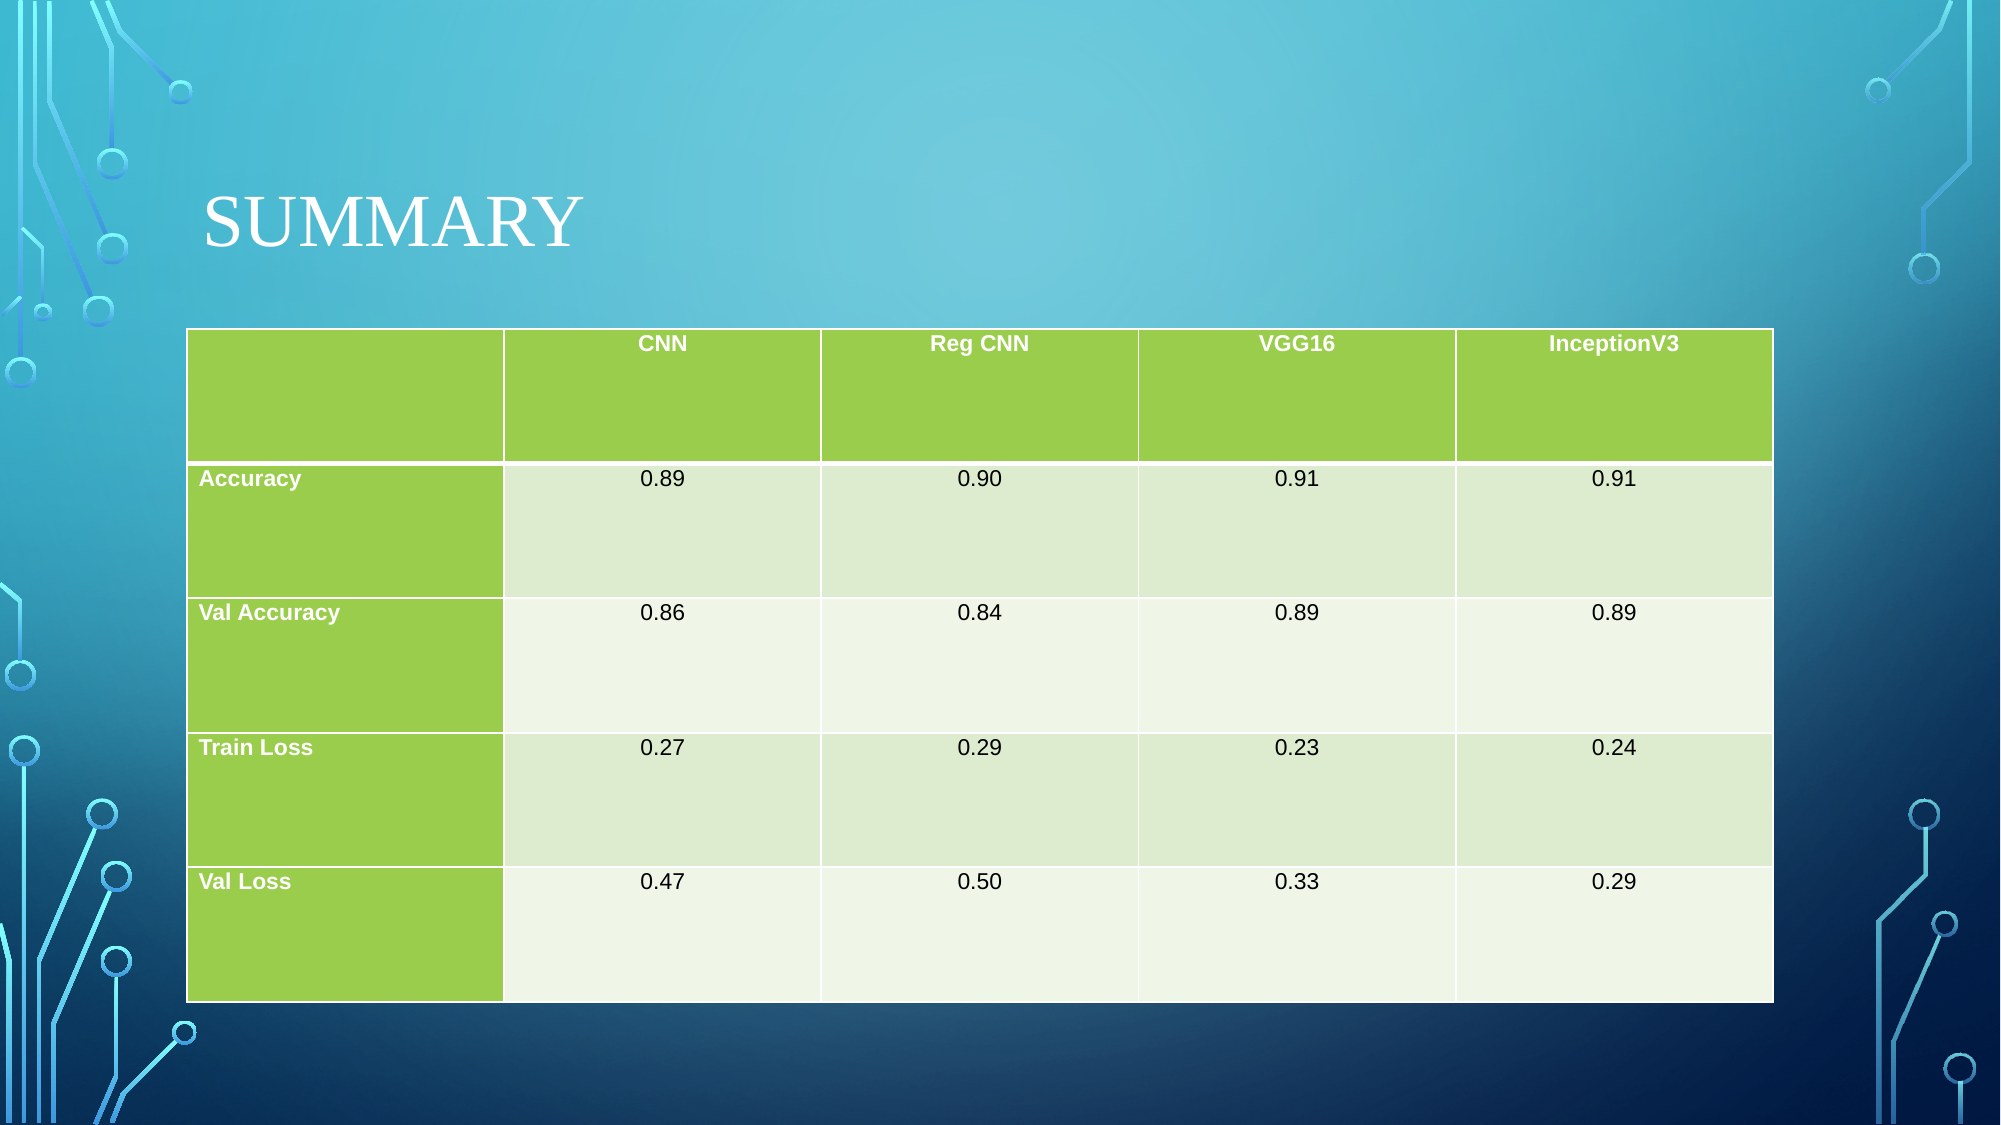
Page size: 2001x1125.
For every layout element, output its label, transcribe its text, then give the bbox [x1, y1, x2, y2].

table_cell Val Accuracy [188, 599, 503, 732]
table_cell 0.86 [505, 599, 820, 732]
table_cell 0.27 [505, 734, 820, 866]
table_header Reg CNN [822, 330, 1138, 461]
table_header [188, 330, 503, 461]
table_cell 0.89 [505, 466, 820, 597]
table_header InceptionV3 [1457, 330, 1772, 461]
title summary [187, 101, 1813, 344]
table_cell Train Loss [188, 734, 503, 866]
table_cell Val Loss [188, 868, 503, 1001]
table_cell 0.90 [822, 466, 1138, 597]
table_cell 0.29 [822, 734, 1138, 866]
table_cell 0.50 [822, 868, 1138, 1001]
table_cell Accuracy [188, 466, 503, 597]
table_cell 0.91 [1139, 466, 1455, 597]
table_cell 0.33 [1139, 868, 1455, 1001]
table_cell 0.29 [1457, 868, 1772, 1001]
table_cell 0.24 [1457, 734, 1772, 866]
table_cell 0.91 [1457, 466, 1772, 597]
table_cell 0.89 [1457, 599, 1772, 732]
table_cell 0.47 [505, 868, 820, 1001]
table_cell 0.23 [1139, 734, 1455, 866]
table_header VGG16 [1139, 330, 1455, 461]
table_header CNN [505, 330, 820, 461]
table_cell 0.84 [822, 599, 1138, 732]
table_cell 0.89 [1139, 599, 1455, 732]
